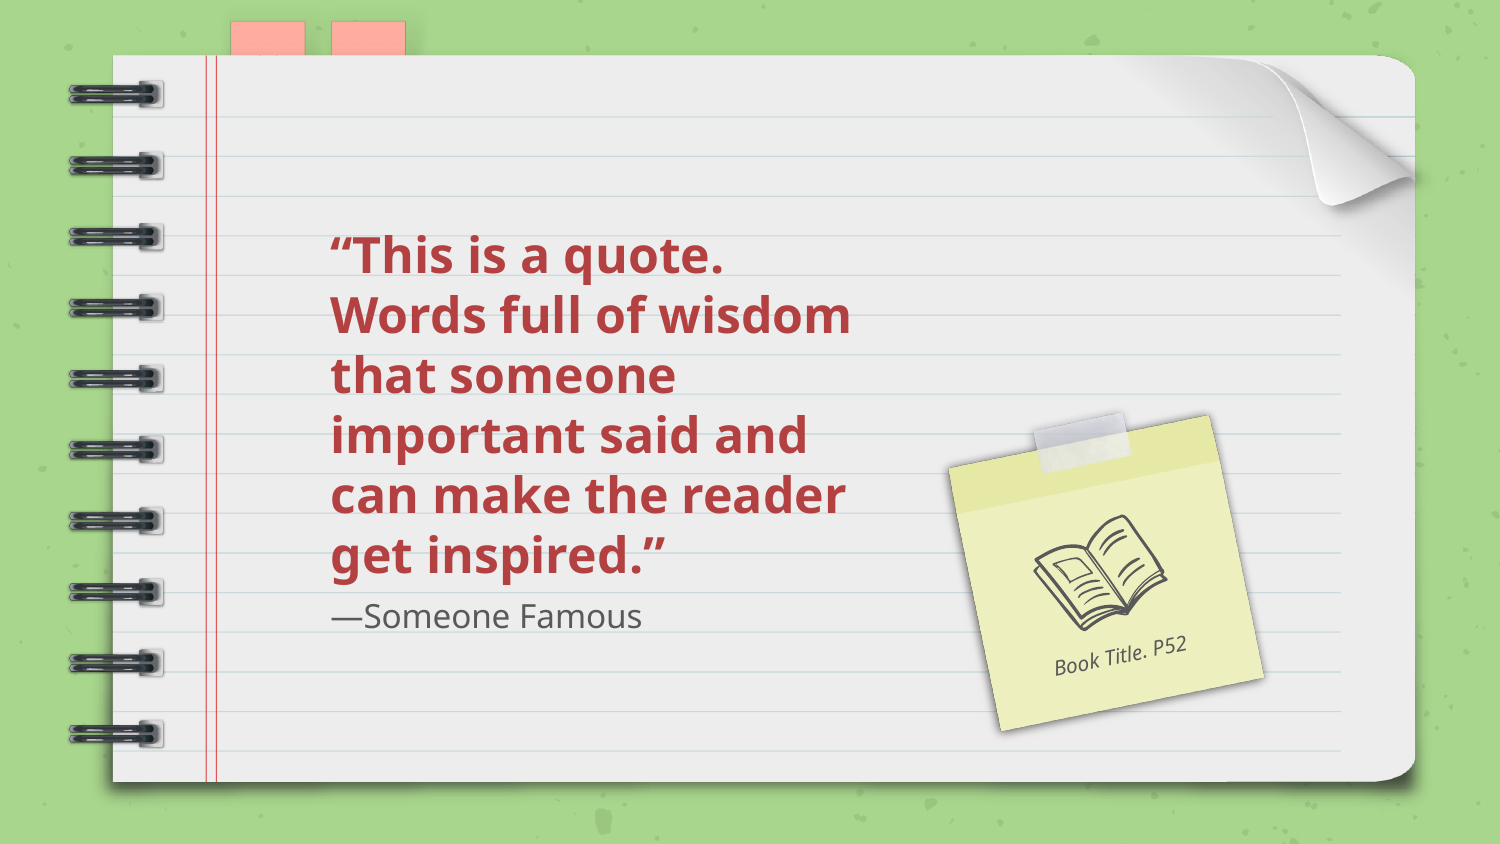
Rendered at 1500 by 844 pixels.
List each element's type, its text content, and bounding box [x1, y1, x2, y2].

subtitle “This is a quote. Words full of wisdom that someone important said and can make the reader get inspired.” [315, 208, 880, 568]
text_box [1032, 514, 1169, 632]
title —Someone Famous [315, 580, 667, 661]
picture [63, 0, 1437, 822]
title Book Title. P52 [1253, 624, 1265, 682]
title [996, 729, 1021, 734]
